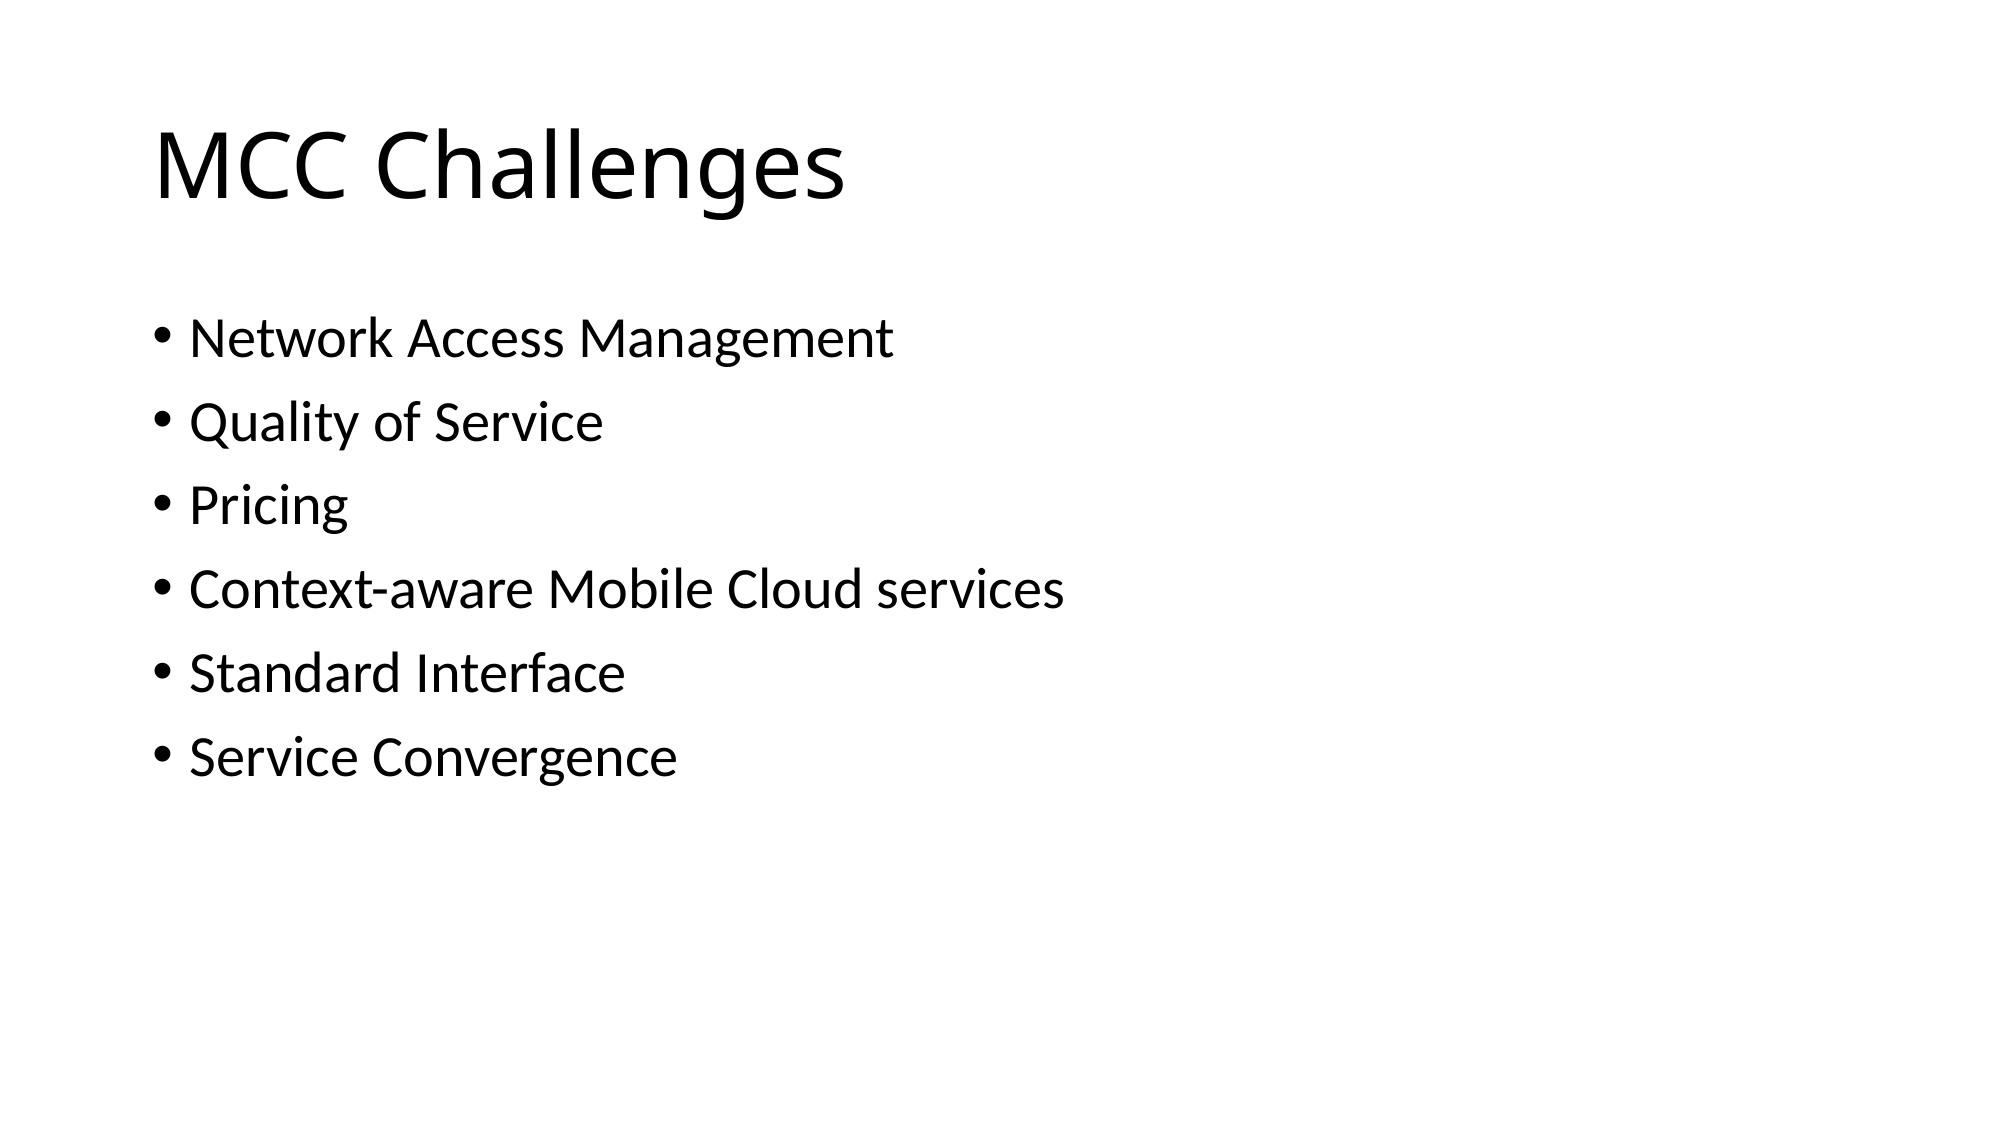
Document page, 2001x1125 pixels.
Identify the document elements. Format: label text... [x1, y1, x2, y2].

title MCC Challenges [137, 59, 1863, 278]
list Network Access Management Quality of Service Pricing Context-aware Mobile Cloud services Standard Interface Service Convergence [137, 299, 1863, 1014]
